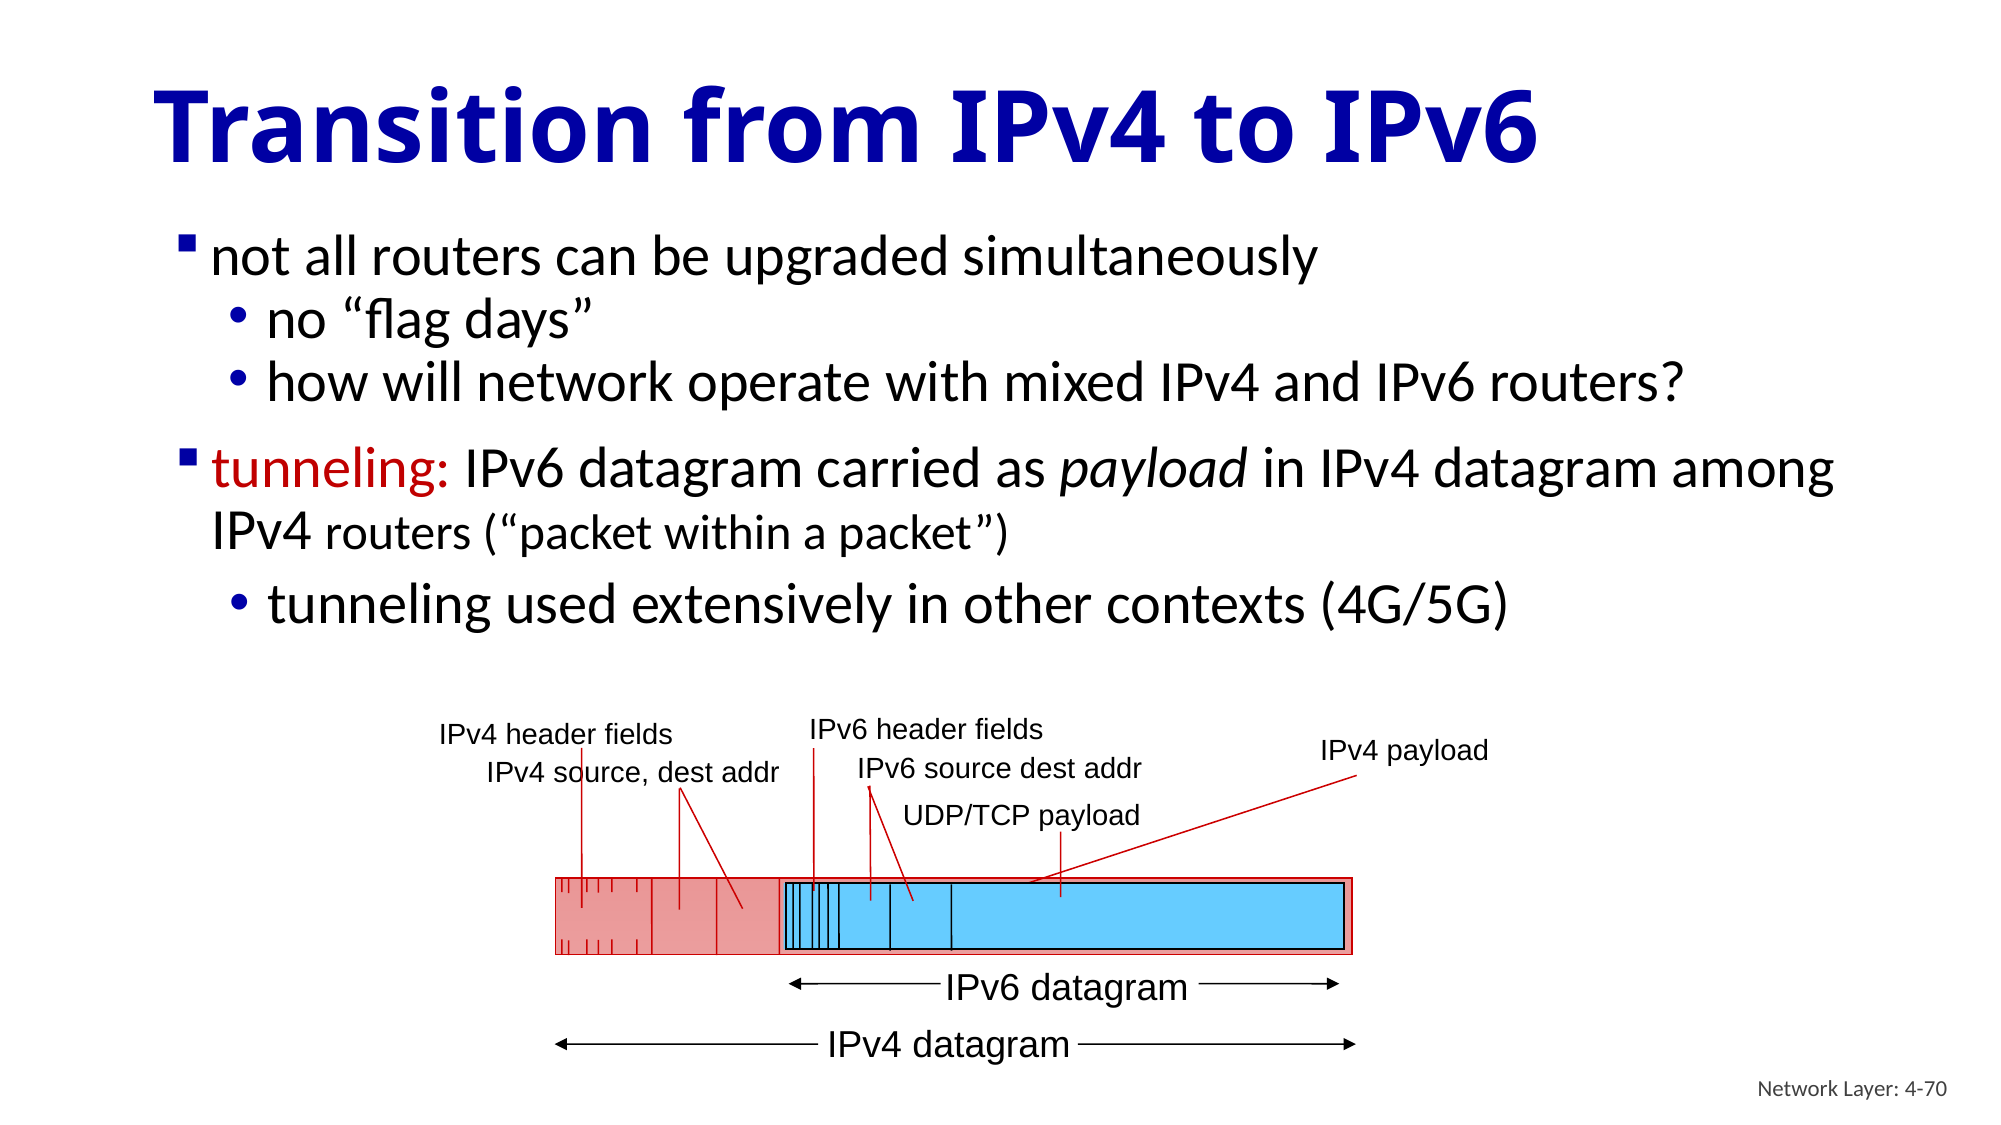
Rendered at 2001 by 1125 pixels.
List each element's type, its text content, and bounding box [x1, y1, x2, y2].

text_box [424, 707, 1513, 1074]
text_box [786, 708, 1345, 951]
list not all routers can be upgraded simultaneously no “flag days” how will network operate with mixed IPv4 and IPv6 routers? [137, 226, 1863, 422]
text_box tunneling: IPv6 datagram carried as payload in IPv4 datagram among IPv4 routers (“packet within a packet”) tunneling used extensively in other contexts (4G/5G) [138, 429, 1864, 659]
slide_number Network Layer: 4-70 [1512, 1056, 1963, 1117]
title Transition from IPv4 to IPv6 [137, 56, 1863, 204]
